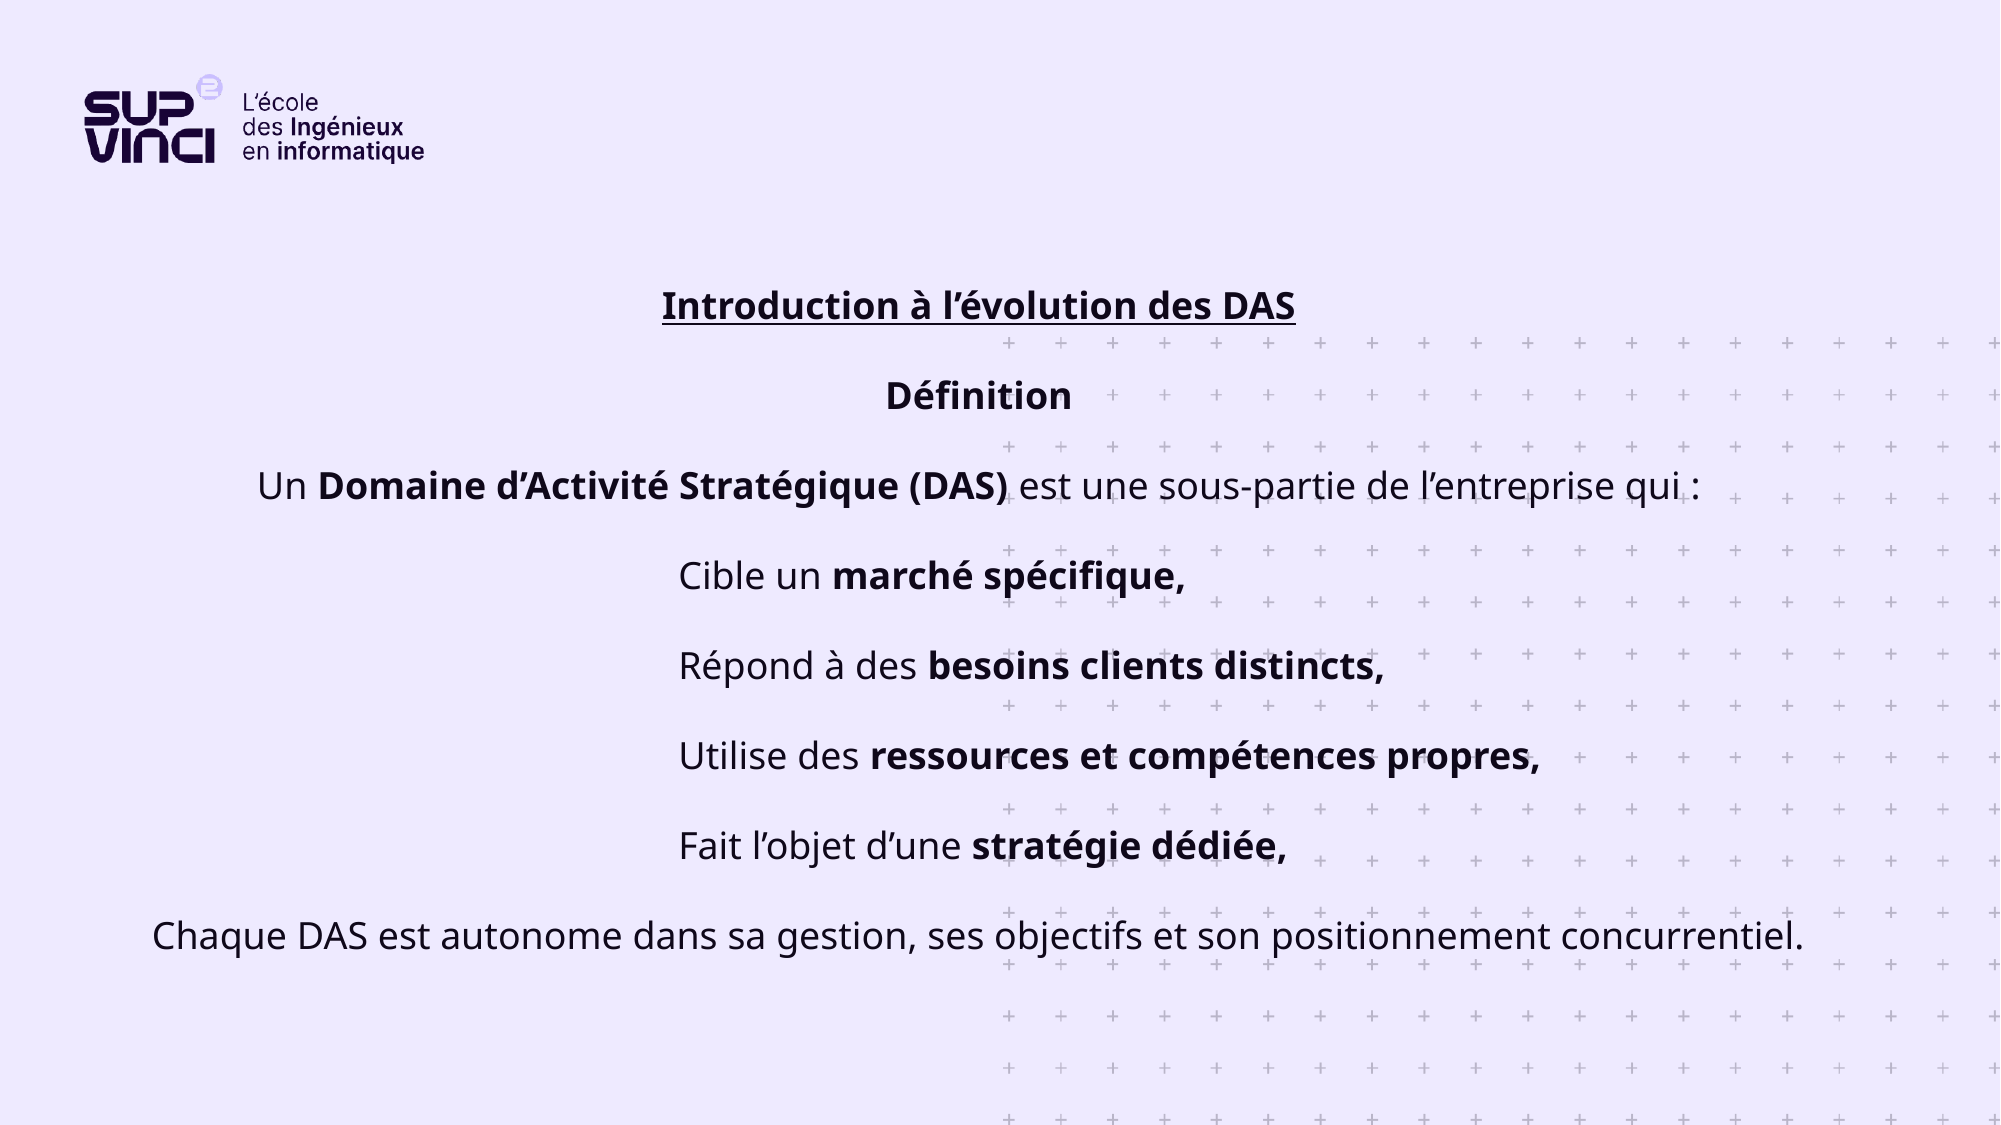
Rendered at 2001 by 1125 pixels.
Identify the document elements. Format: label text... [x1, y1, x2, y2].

text_box Introduction à l’évolution des DAS Définition Un Domaine d’Activité Stratégique (DAS) est une sous-partie de l’entreprise qui : Cible un marché spécifique, Répond à des besoins clients distincts, Utilise des ressources et compétences propres, Fait l’objet d’une stratégie dédiée, Chaque DAS est autonome dans sa gestion, ses objectifs et son positionnement concurrentiel. [63, 274, 1895, 965]
picture [84, 74, 424, 164]
picture [1003, 337, 2000, 1125]
